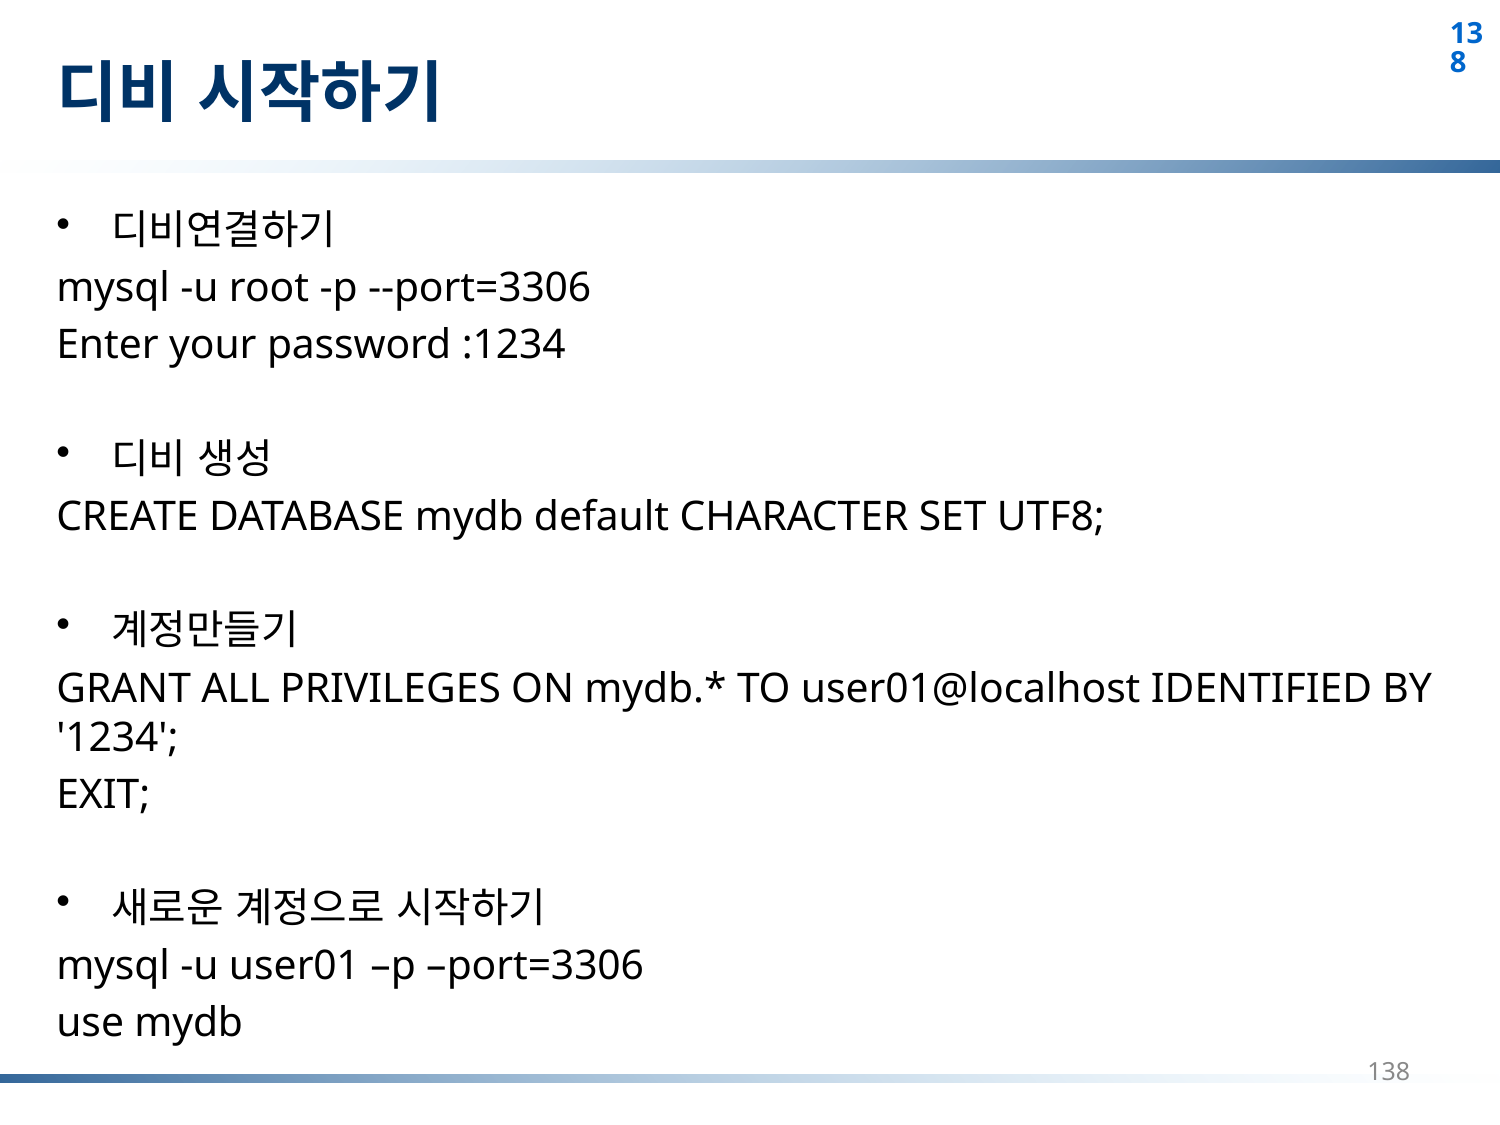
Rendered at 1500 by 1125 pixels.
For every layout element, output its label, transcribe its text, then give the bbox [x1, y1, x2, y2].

list 디비연결하기 mysql -u root -p --port=3306 Enter your password :1234 디비 생성 CREATE DATABASE mydb default CHARACTER SET UTF8; 계정만들기 GRANT ALL PRIVILEGES ON mydb.* TO user01@localhost IDENTIFIED BY '1234'; EXIT; 새로운 계정으로 시작하기 mysql -u user01 –p –port=3306 use mydb [41, 196, 1459, 1059]
title 디비 시작하기 [41, 19, 1424, 161]
slide_number 138 [1074, 1042, 1425, 1103]
